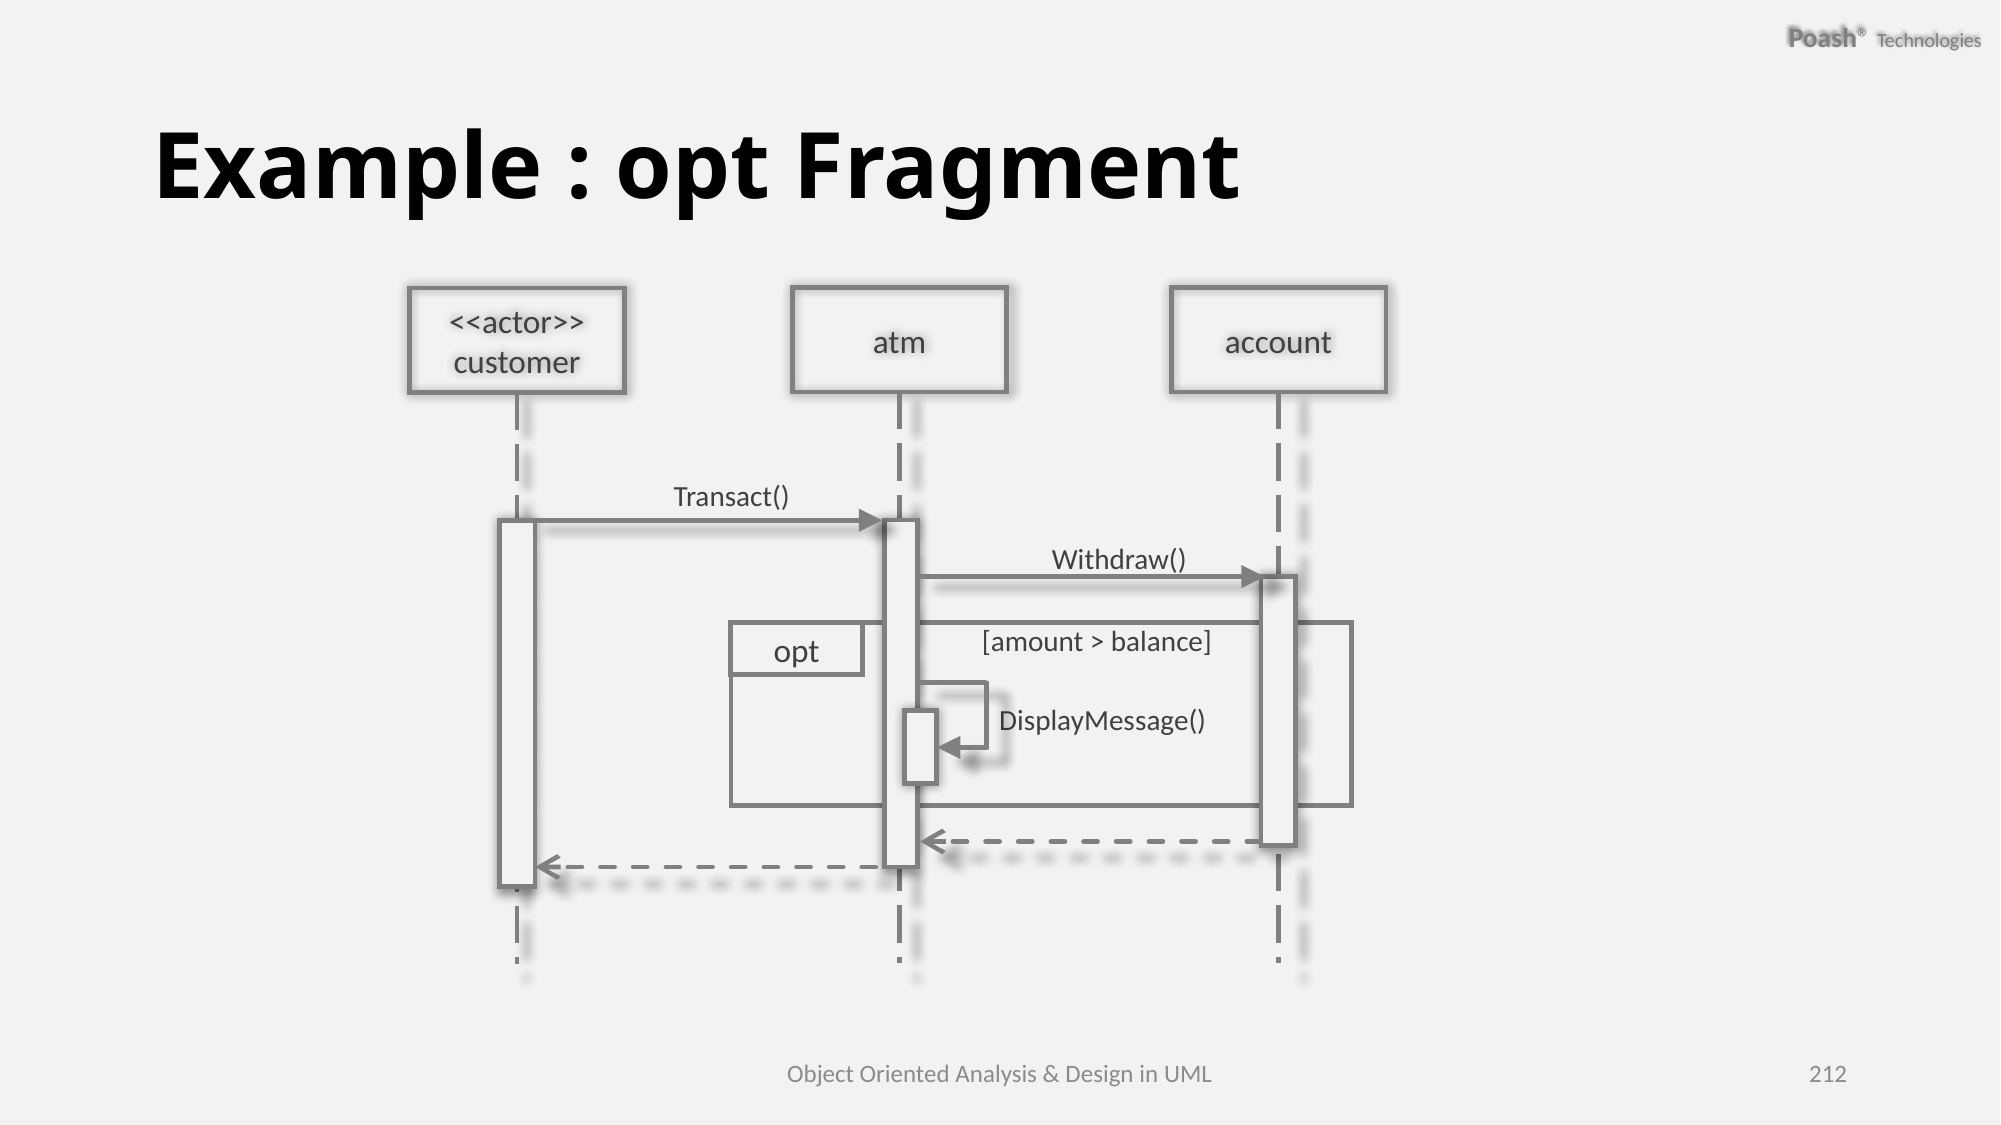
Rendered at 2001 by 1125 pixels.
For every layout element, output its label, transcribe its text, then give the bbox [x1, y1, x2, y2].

text_box Transact() [625, 469, 792, 520]
footer Object Oriented Analysis & Design in UML [662, 1042, 1338, 1103]
text_box Withdraw() [1007, 532, 1171, 576]
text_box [792, 287, 1007, 964]
text_box Withdraw() [1007, 577, 1171, 583]
slide_number 212 [1412, 1042, 1863, 1103]
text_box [1171, 287, 1386, 964]
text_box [730, 614, 792, 806]
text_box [409, 287, 625, 964]
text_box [1007, 614, 1171, 806]
title Example : opt Fragment [137, 59, 1863, 278]
